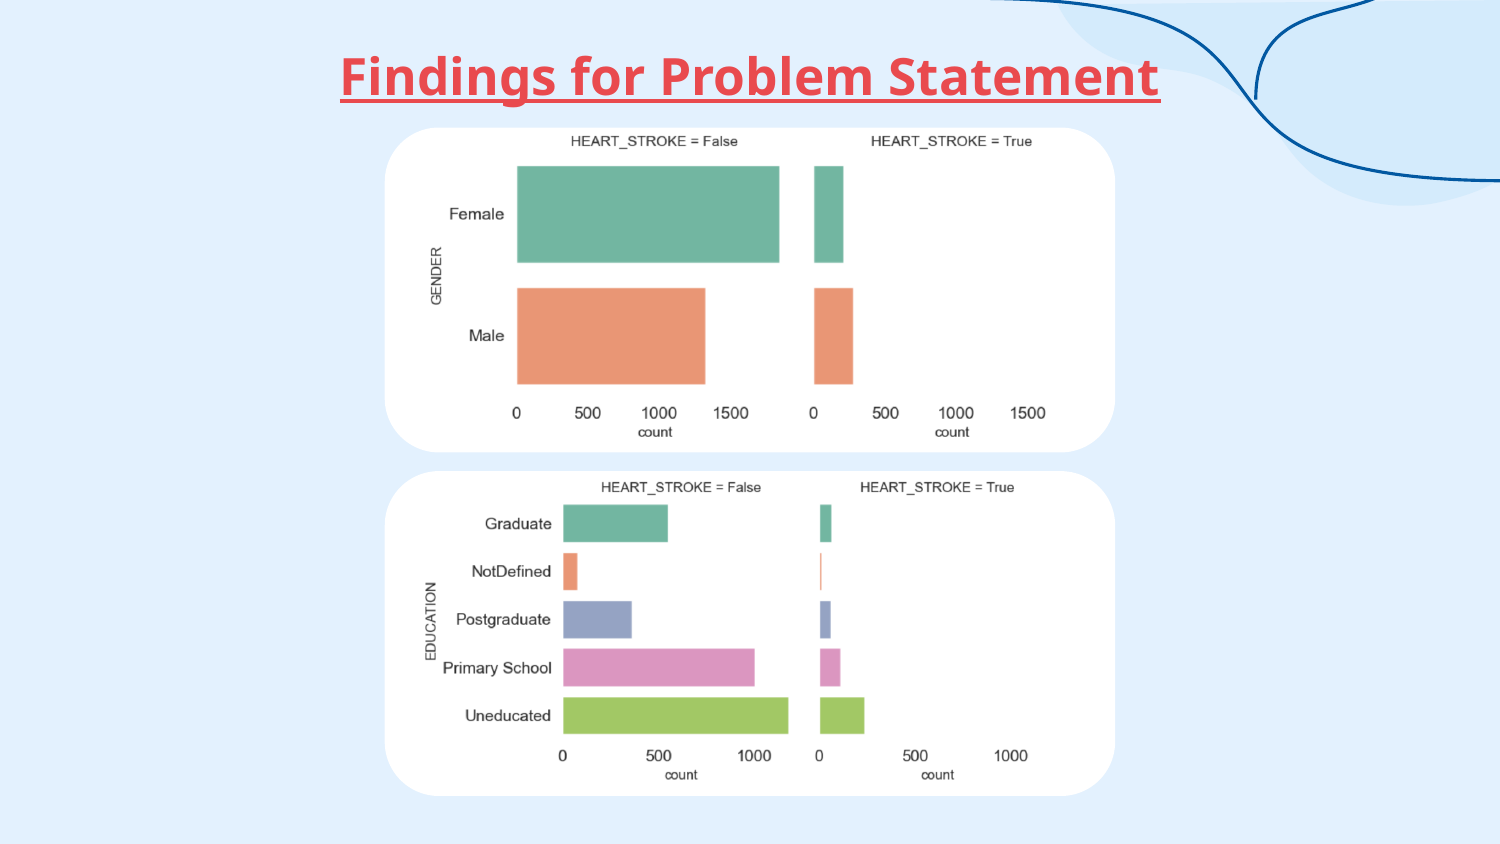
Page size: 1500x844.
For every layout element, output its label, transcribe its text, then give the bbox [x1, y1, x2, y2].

picture [384, 127, 1116, 453]
title Findings for Problem Statement [116, 28, 1383, 122]
picture [384, 470, 1116, 797]
